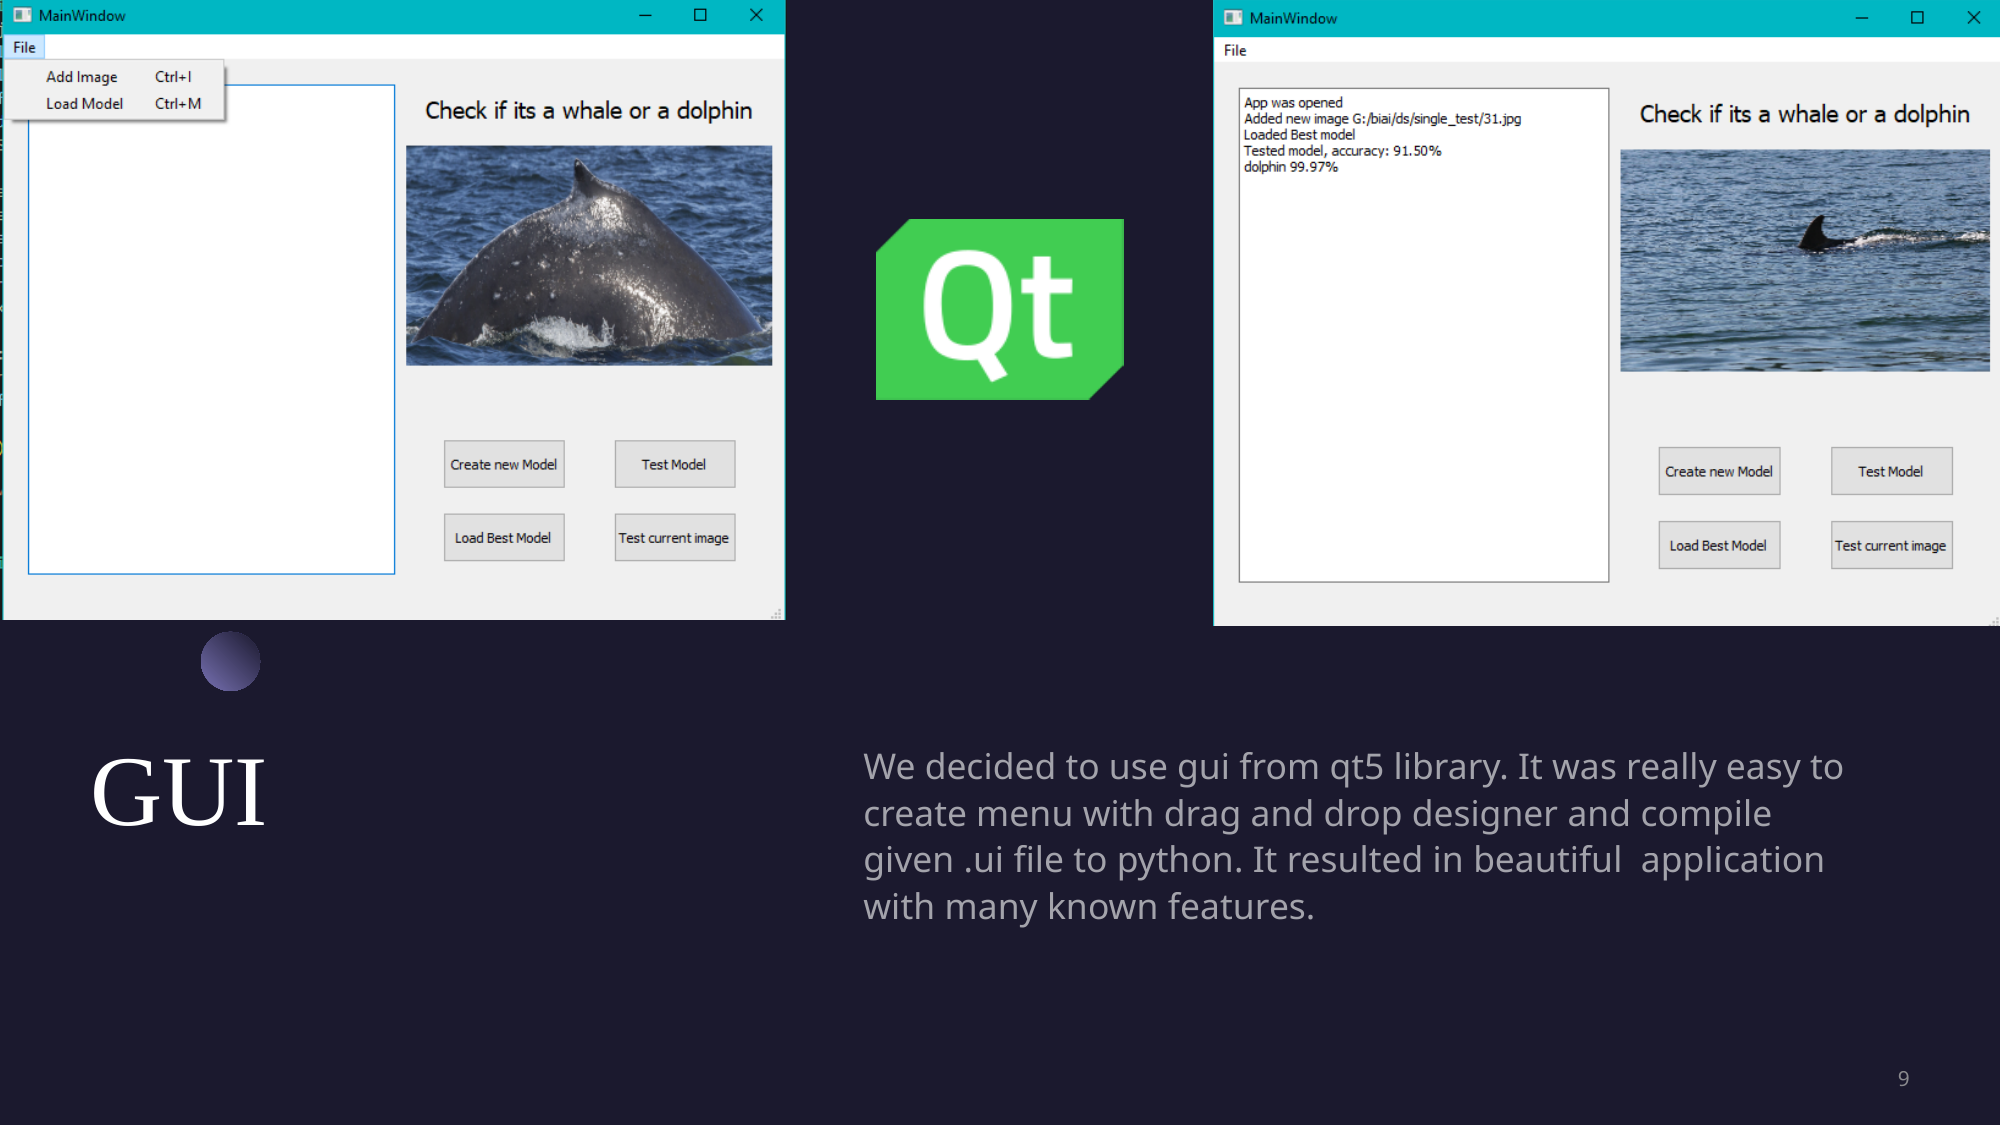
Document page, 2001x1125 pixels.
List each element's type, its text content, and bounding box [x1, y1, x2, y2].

list We decided to use gui from qt5 library. It was really easy to create menu with drag and drop designer and compile given .ui file to python. It resulted in beautiful application with many known features. [863, 739, 1884, 997]
slide_number 9 [1632, 1067, 1910, 1093]
picture [1213, 0, 2000, 626]
picture [0, 0, 787, 620]
picture [876, 219, 1124, 401]
title GUI [90, 739, 829, 996]
